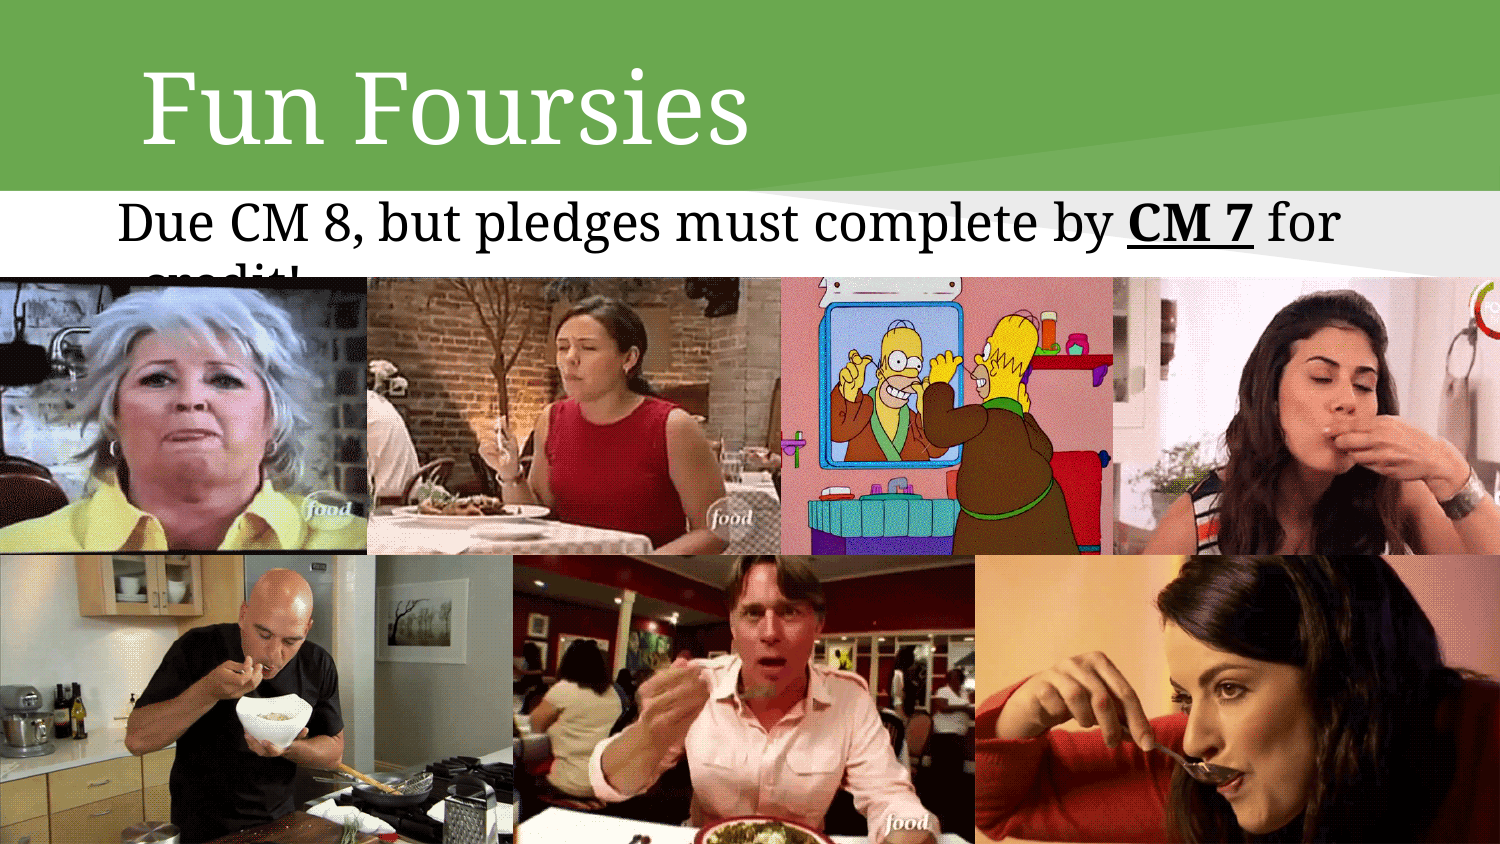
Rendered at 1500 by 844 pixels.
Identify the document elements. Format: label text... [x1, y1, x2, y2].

picture [0, 276, 1500, 844]
list Due CM 8, but pledges must complete by CM 7 for credit! [70, 174, 1430, 275]
title Fun Foursies [75, 33, 1425, 174]
